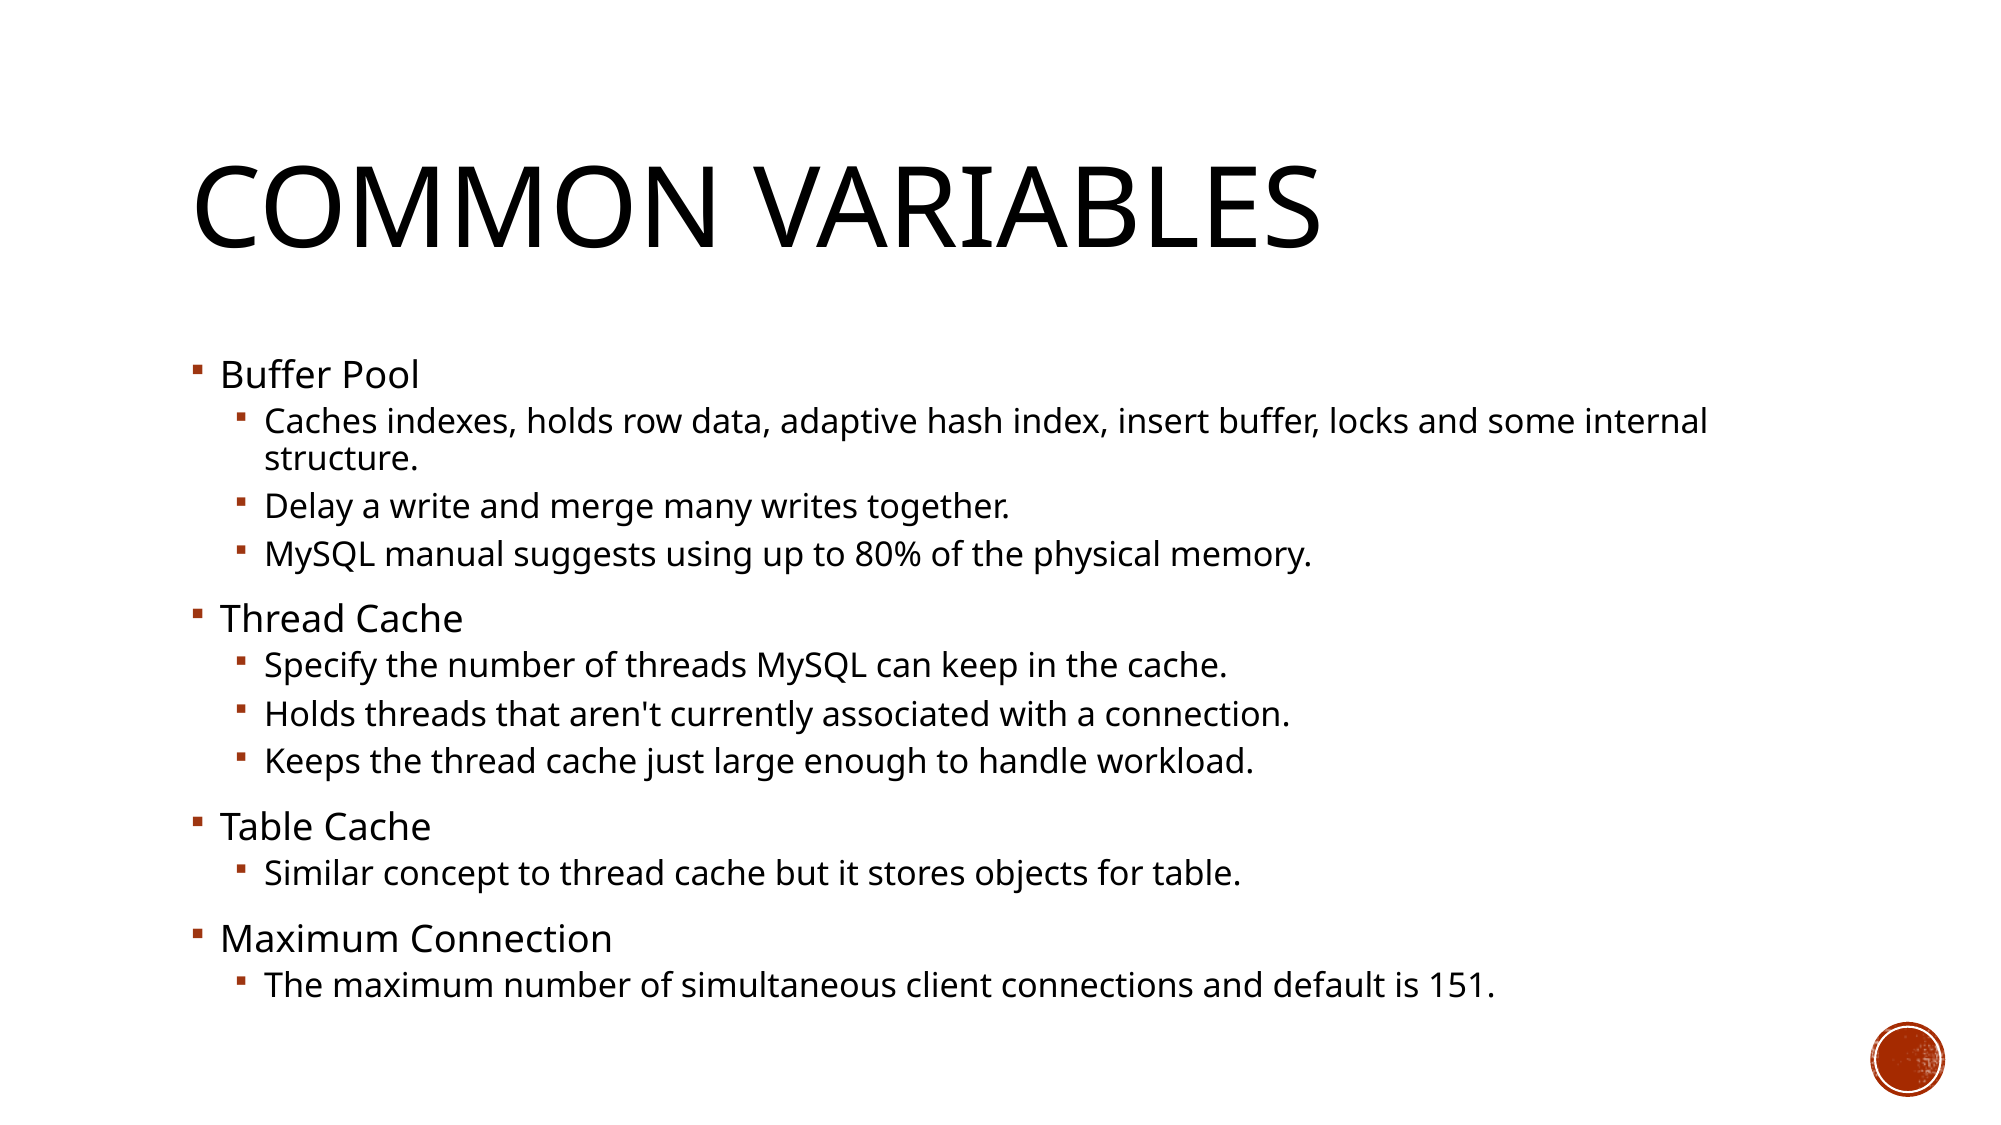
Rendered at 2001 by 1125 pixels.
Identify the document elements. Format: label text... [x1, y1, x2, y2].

title Common Variables [175, 79, 1826, 344]
list Buffer Pool Caches indexes, holds row data, adaptive hash index, insert buffer, locks and some internal structure. Delay a write and merge many writes together. MySQL manual suggests using up to 80% of the physical memory. Thread Cache Specify the number of threads MySQL can keep in the cache. Holds threads that aren't currently associated with a connection. Keeps the thread cache just large enough to handle workload. Table Cache Similar concept to thread cache but it stores objects for table. Maximum Connection The maximum number of simultaneous client connections and default is 151. [175, 348, 1826, 1013]
